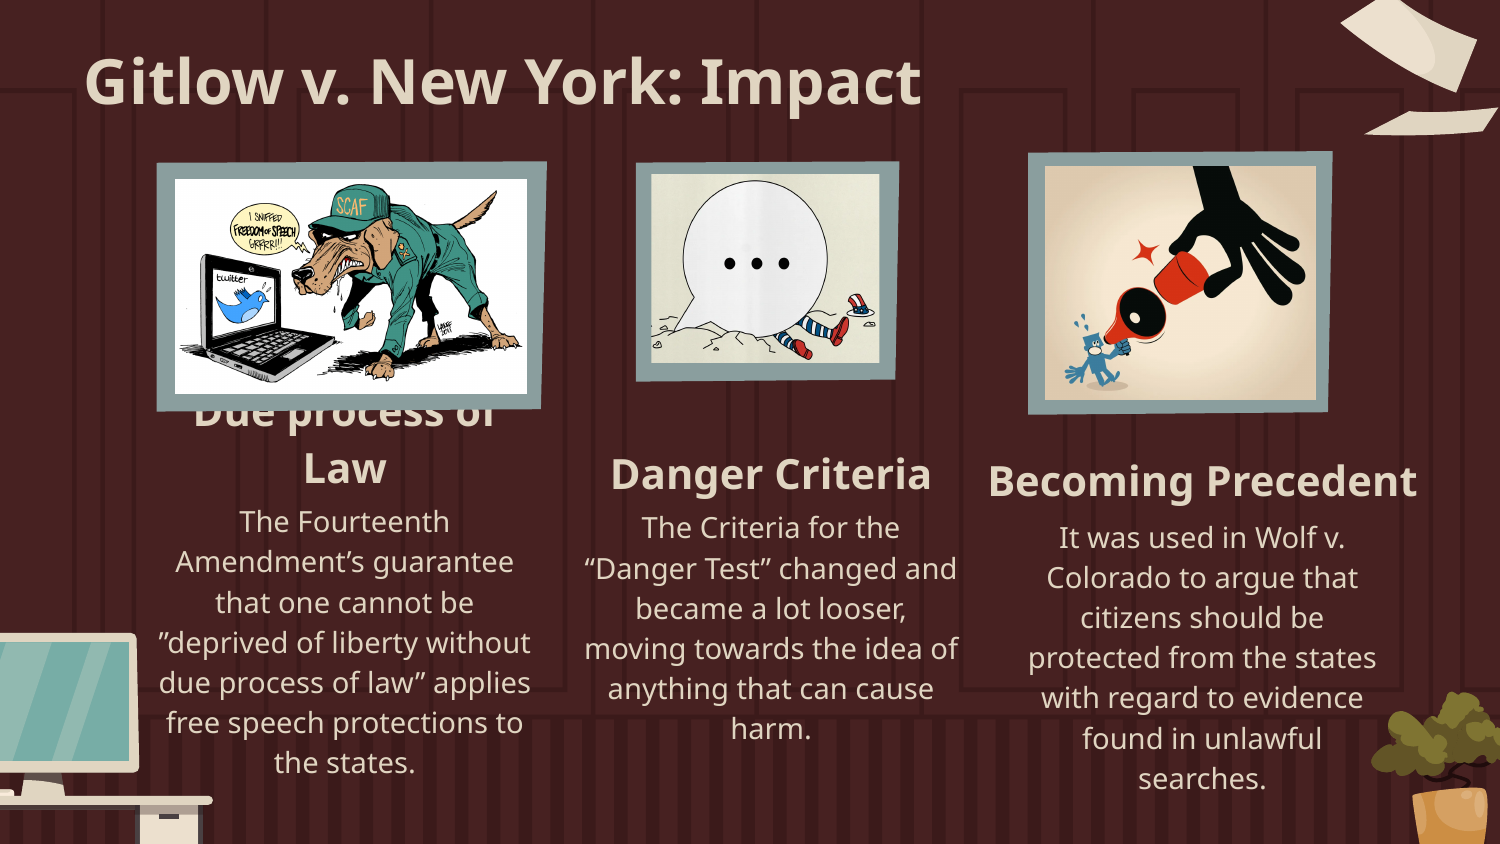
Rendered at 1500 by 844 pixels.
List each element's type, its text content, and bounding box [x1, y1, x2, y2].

text_box [156, 161, 547, 412]
subtitle The Fourteenth Amendment’s guarantee that one cannot be ”deprived of liberty without due process of law” applies free speech protections to the states. [142, 508, 548, 626]
picture [175, 179, 527, 394]
text_box [1028, 151, 1333, 415]
title Gitlow v. New York: Impact [69, 26, 1333, 121]
picture [1044, 165, 1317, 400]
subtitle Due process of Law [131, 432, 559, 508]
text_box [635, 161, 900, 382]
subtitle The Criteria for the “Danger Test” changed and became a lot looser, moving towards the idea of anything that can cause harm. [568, 514, 974, 633]
picture [650, 173, 880, 363]
subtitle It was used in Wolf v. Colorado to argue that citizens should be protected from the states with regard to evidence found in unlawful searches. [1000, 520, 1405, 642]
subtitle Danger Criteria [558, 439, 985, 514]
subtitle Becoming Precedent [974, 445, 1474, 520]
